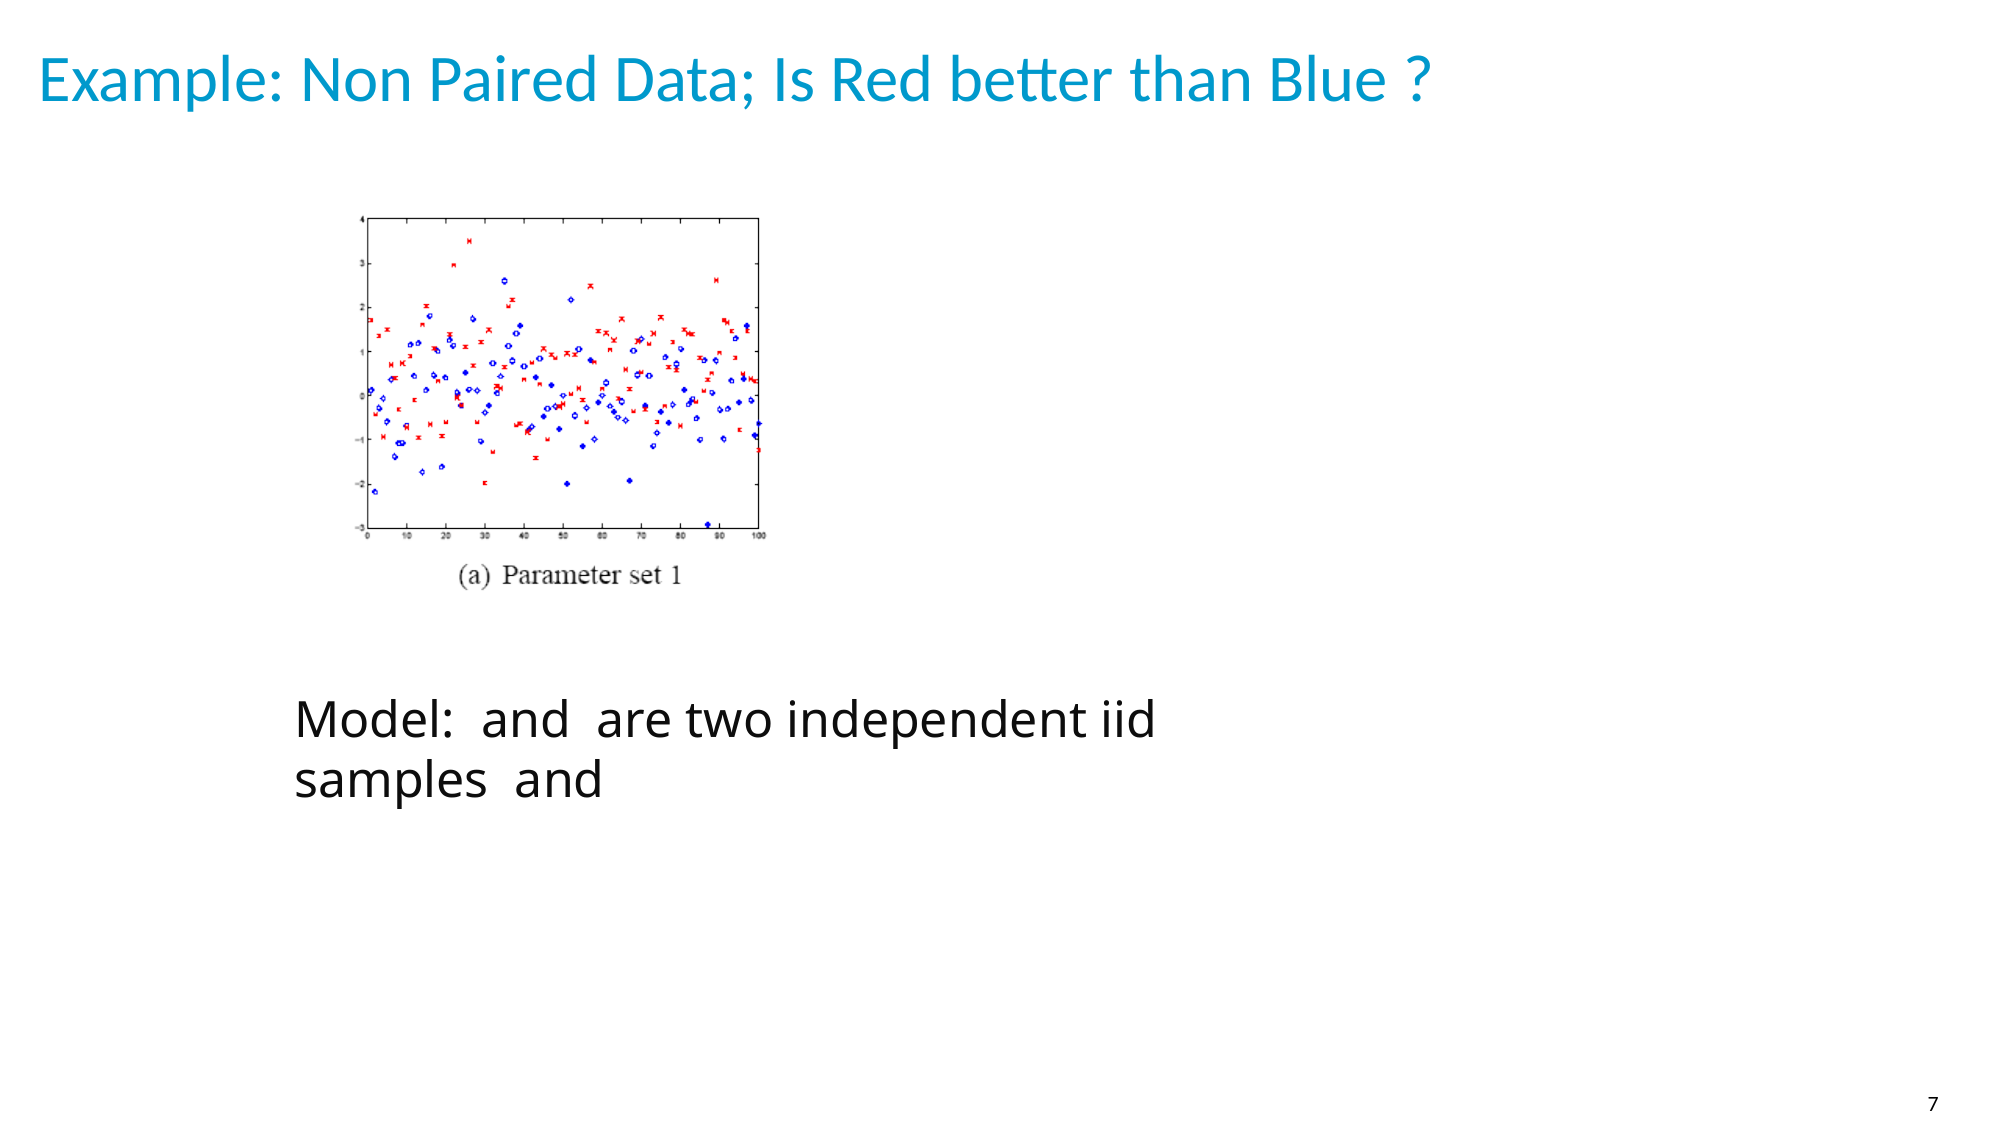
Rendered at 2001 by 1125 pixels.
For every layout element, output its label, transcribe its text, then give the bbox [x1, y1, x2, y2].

footer 7 [1866, 1082, 2000, 1125]
picture [336, 196, 788, 601]
title Example: Non Paired Data; Is Red better than Blue ? [23, 0, 1946, 150]
